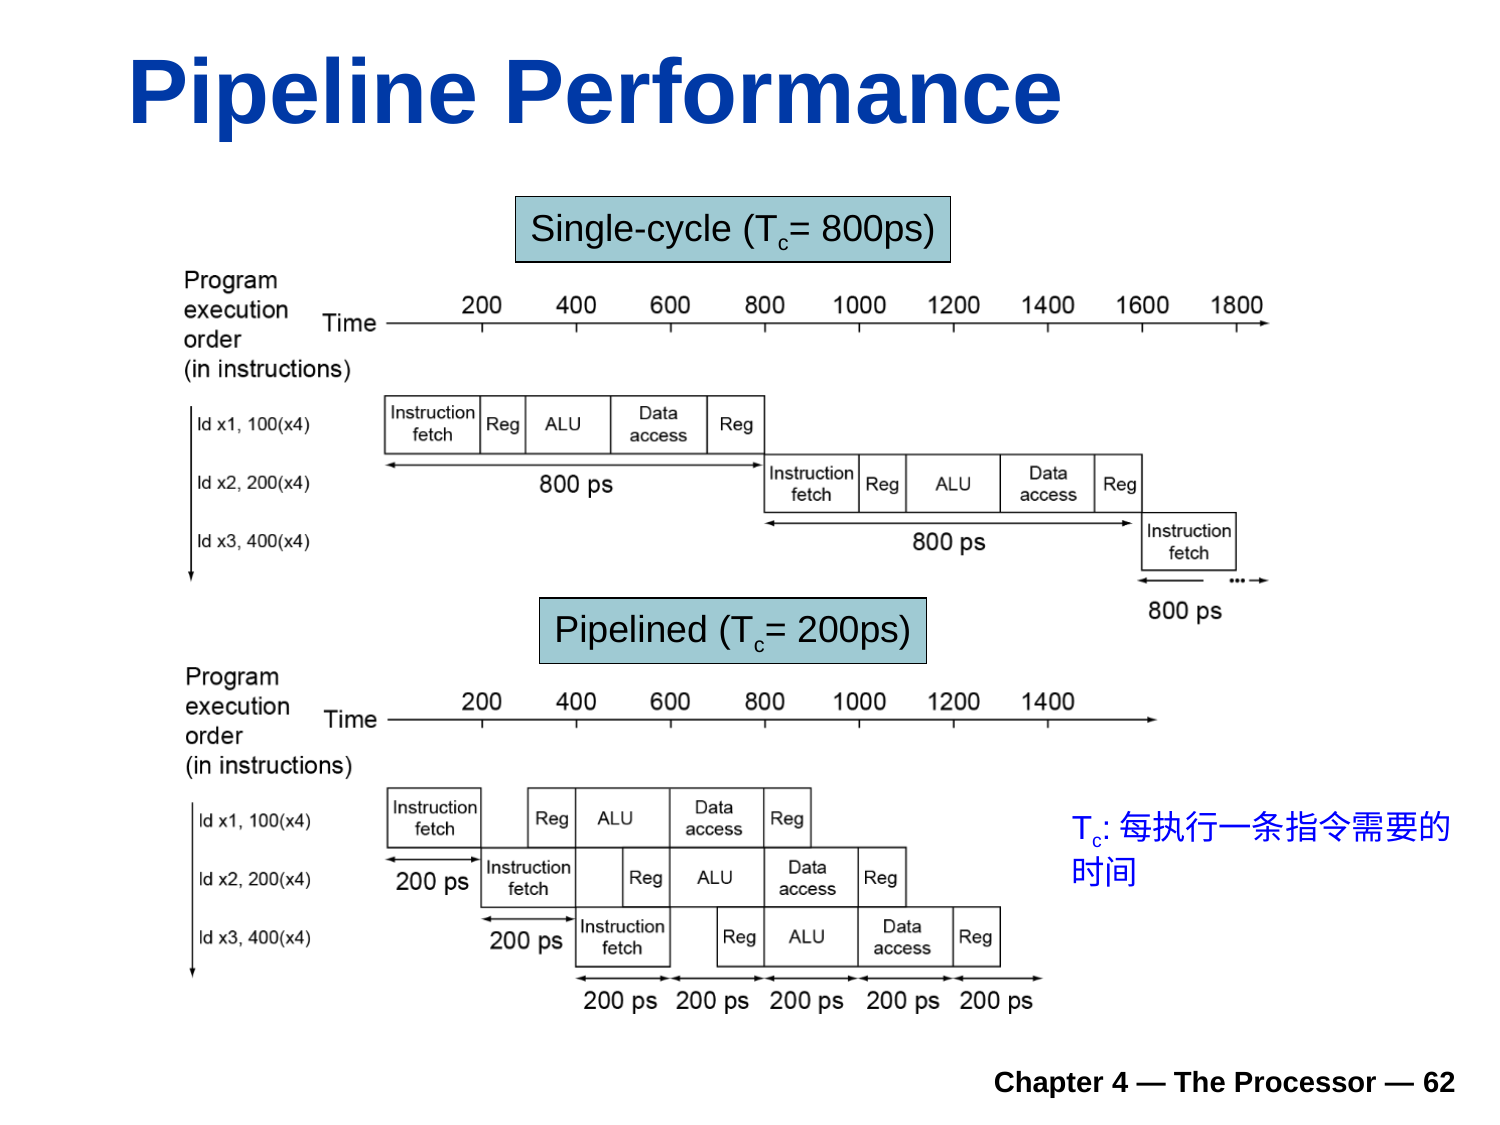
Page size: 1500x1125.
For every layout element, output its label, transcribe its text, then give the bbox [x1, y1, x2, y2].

text_box Single-cycle (Tc= 800ps) [515, 196, 951, 263]
title Pipeline Performance [112, 23, 1468, 149]
footer Chapter 4 — The Processor — 62 [277, 1046, 1471, 1106]
picture [182, 266, 1270, 1017]
text_box Tc:每执行一条指令需要的时间 [1275, 798, 1468, 899]
